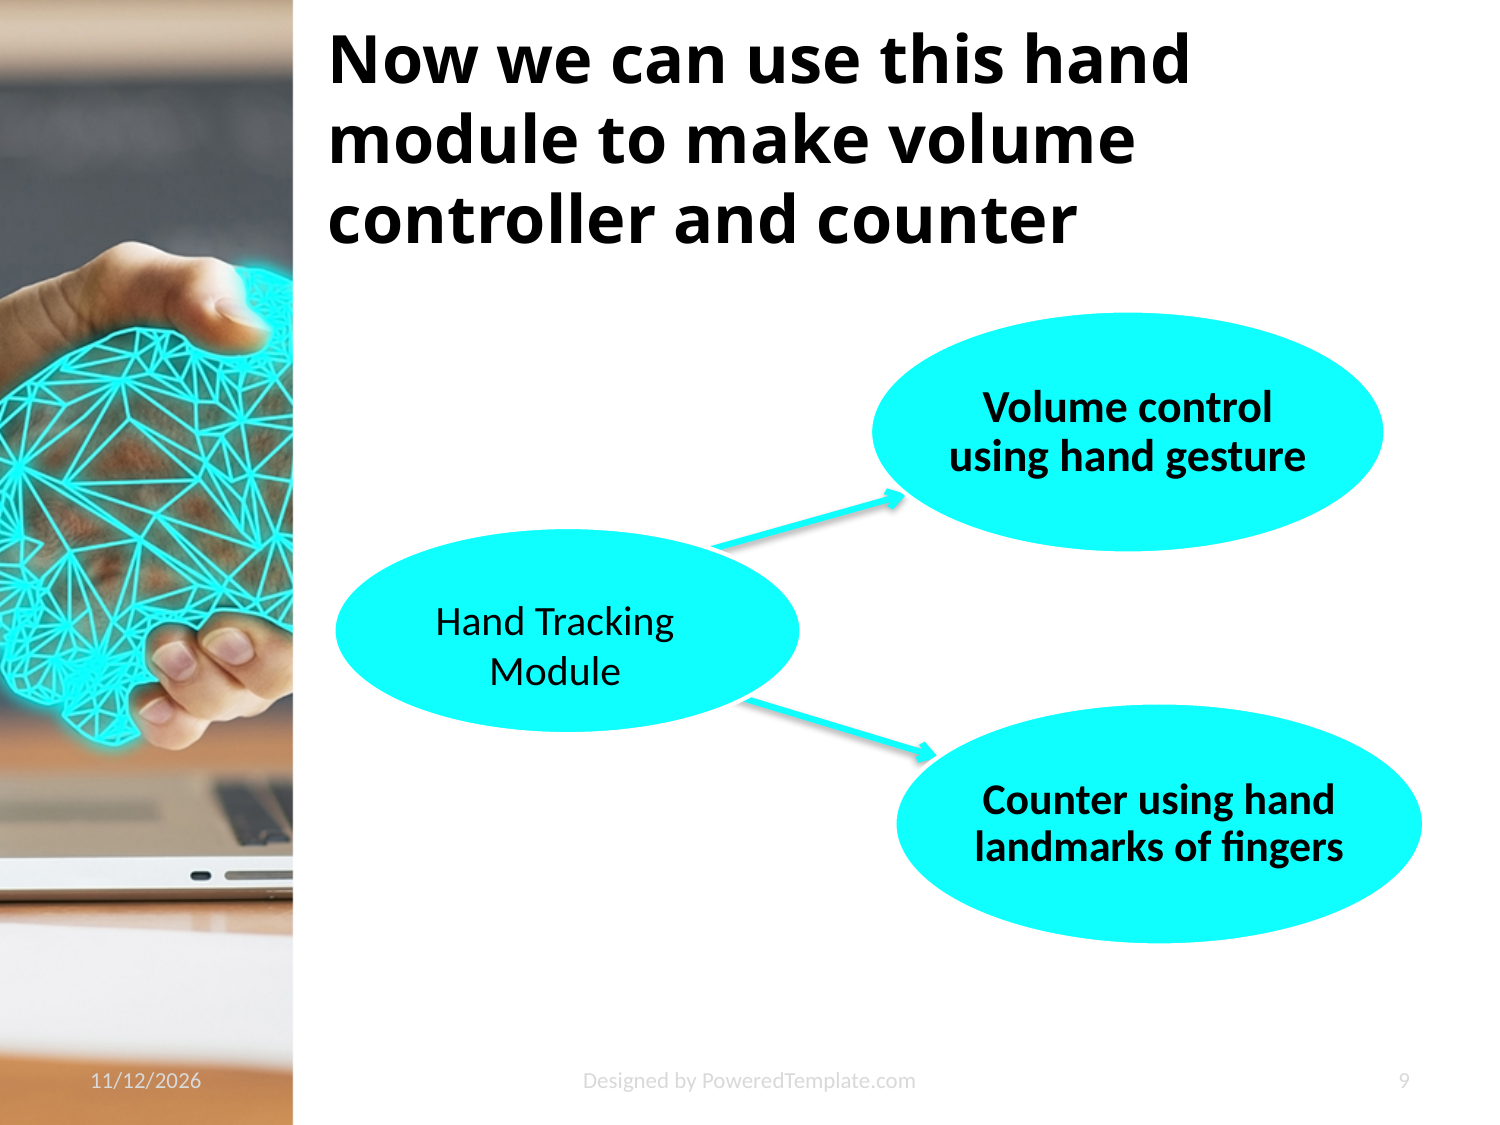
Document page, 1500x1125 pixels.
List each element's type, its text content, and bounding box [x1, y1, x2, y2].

footer Designed by PoweredTemplate.com [512, 1058, 988, 1103]
title Now we can use this hand module to make volume controller and counter [312, 42, 1424, 231]
slide_number 9 [1074, 1058, 1425, 1103]
picture [0, 0, 1500, 1125]
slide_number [75, 1058, 425, 1103]
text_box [336, 244, 1447, 988]
